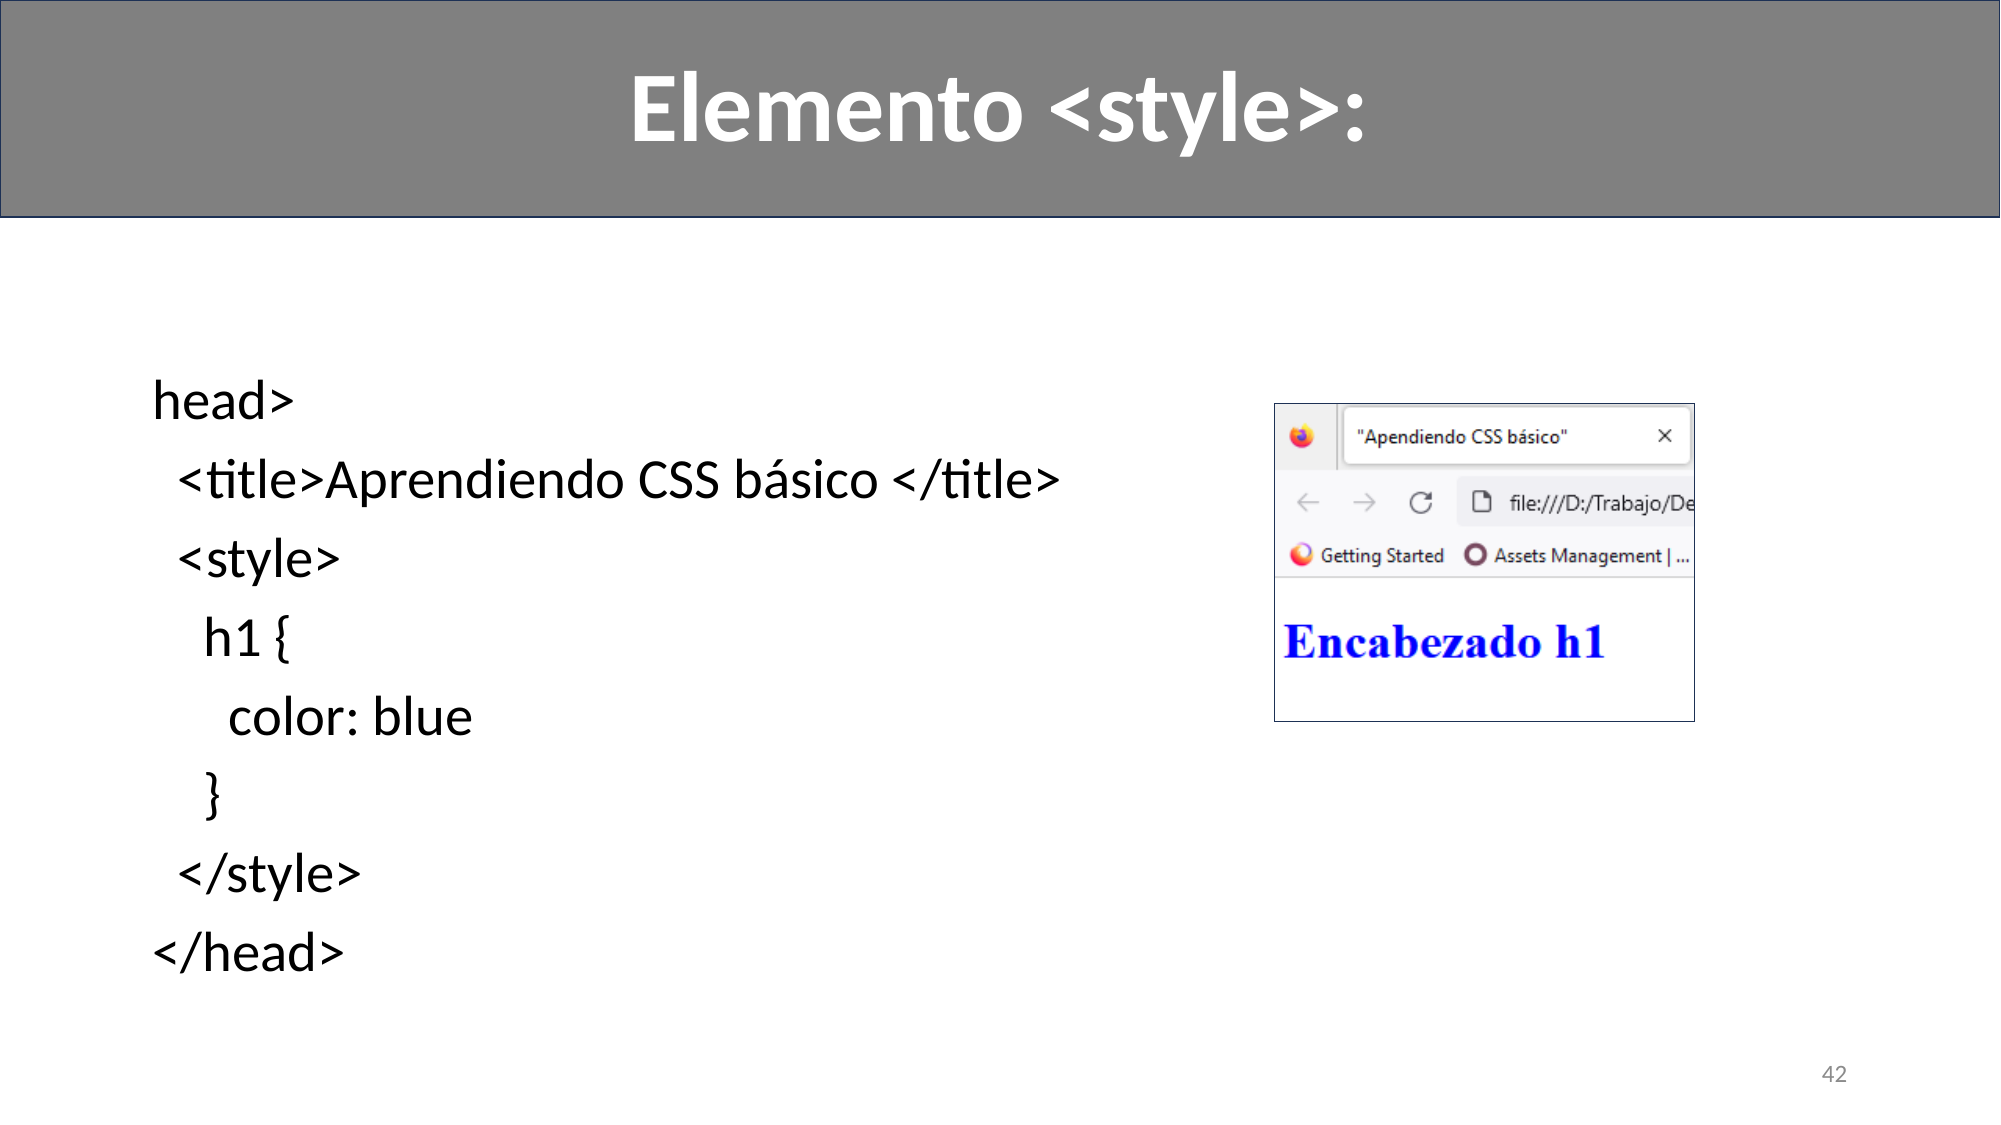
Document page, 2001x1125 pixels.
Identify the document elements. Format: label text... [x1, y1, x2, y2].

picture [1274, 403, 1695, 722]
text_box Elemento <style>: [0, 0, 2000, 218]
slide_number 42 [1412, 1042, 1863, 1103]
list head> <title>Aprendiendo CSS básico </title> <style> h1 { color: blue } </style> </head> [137, 277, 1180, 1066]
